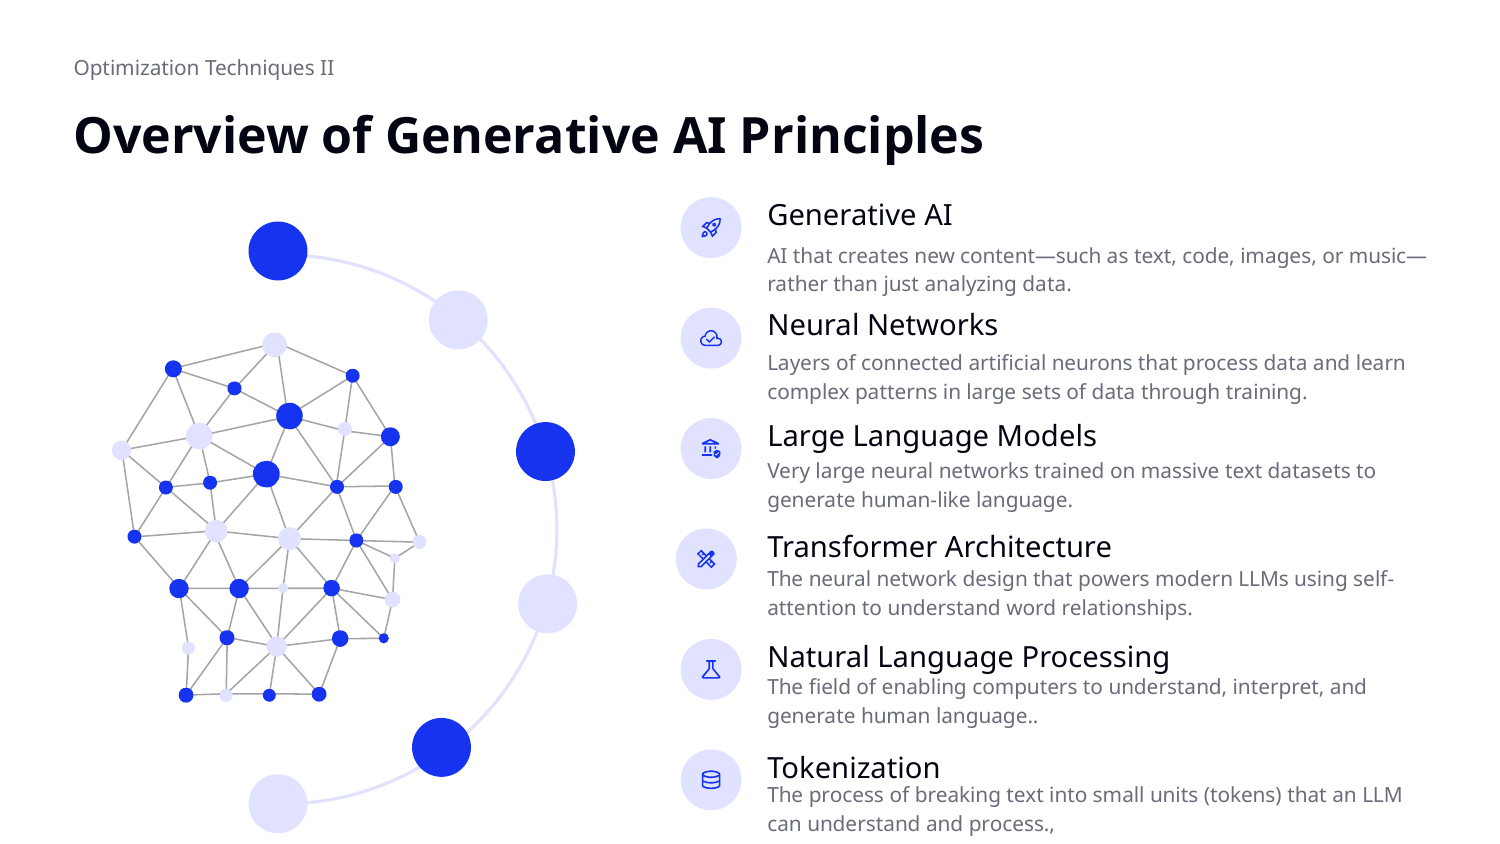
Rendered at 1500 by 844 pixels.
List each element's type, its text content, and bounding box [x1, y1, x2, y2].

text_box [226, 638, 269, 690]
text_box [169, 578, 189, 599]
list The neural network design that powers modern LLMs using self-attention to understand word relationships. [767, 562, 1444, 634]
text_box [278, 583, 289, 594]
text_box [248, 774, 308, 834]
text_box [680, 749, 742, 811]
subtitle Neural Networks [767, 310, 1443, 332]
text_box [170, 447, 209, 487]
subtitle Large Language Models [767, 412, 1443, 442]
title Overview of Generative AI Principles [58, 88, 1443, 198]
text_box [252, 460, 280, 488]
text_box [389, 553, 400, 564]
text_box [384, 607, 391, 633]
text_box [127, 529, 142, 544]
text_box [412, 717, 471, 777]
list AI that creates new content—such as text, code, images, or music—rather than just analyzing data. [767, 238, 1444, 310]
text_box [388, 479, 403, 494]
text_box [337, 422, 352, 437]
text_box [279, 347, 346, 408]
text_box [363, 540, 413, 557]
text_box [181, 641, 195, 655]
text_box [158, 480, 173, 495]
subtitle Tokenization [767, 743, 1443, 774]
text_box [186, 422, 213, 450]
text_box [349, 533, 364, 548]
text_box [219, 532, 282, 581]
text_box [262, 332, 288, 358]
subtitle Natural Language Processing [767, 633, 1443, 664]
text_box [270, 639, 338, 695]
text_box [333, 594, 380, 639]
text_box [680, 638, 742, 701]
text_box [428, 290, 488, 350]
text_box [248, 221, 308, 281]
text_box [680, 417, 742, 480]
subtitle Generative AI [767, 190, 1443, 221]
text_box [345, 368, 360, 383]
text_box [378, 633, 389, 644]
text_box [296, 419, 344, 481]
text_box [203, 475, 218, 490]
text_box [211, 476, 257, 522]
text_box [123, 457, 210, 581]
subtitle Transformer Architecture [767, 522, 1443, 553]
text_box [384, 591, 401, 608]
text_box [276, 402, 303, 430]
text_box [227, 381, 242, 396]
text_box [229, 578, 249, 599]
text_box [277, 548, 326, 639]
text_box [380, 427, 400, 447]
text_box [164, 360, 182, 378]
text_box [180, 588, 237, 689]
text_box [680, 307, 742, 369]
text_box [219, 688, 233, 702]
list Layers of connected artificial neurons that process data and learn complex patterns in large sets of data through training. [767, 346, 1444, 418]
text_box [336, 547, 388, 599]
text_box [516, 422, 575, 482]
text_box [262, 688, 276, 702]
text_box [323, 579, 340, 597]
subtitle Optimization Techniques II [58, 46, 413, 88]
text_box [211, 419, 285, 468]
list The process of breaking text into small units (tokens) that an LLM can understand and process., [767, 778, 1444, 844]
text_box [278, 527, 301, 551]
text_box [219, 630, 235, 646]
text_box [332, 630, 349, 647]
text_box [178, 687, 194, 703]
text_box [266, 636, 288, 657]
text_box [330, 479, 344, 494]
text_box [127, 346, 266, 449]
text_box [675, 528, 737, 590]
text_box [390, 564, 395, 591]
list The field of enabling computers to understand, interpret, and generate human language.. [767, 670, 1444, 742]
text_box [204, 519, 228, 543]
text_box [412, 535, 427, 550]
text_box [518, 574, 578, 634]
text_box [270, 476, 391, 541]
text_box [311, 686, 327, 702]
list Very large neural networks trained on massive text datasets to generate human-like language. [767, 454, 1444, 526]
text_box [261, 256, 557, 803]
text_box [111, 440, 132, 460]
text_box [345, 382, 386, 436]
text_box [237, 392, 277, 412]
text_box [680, 196, 742, 259]
